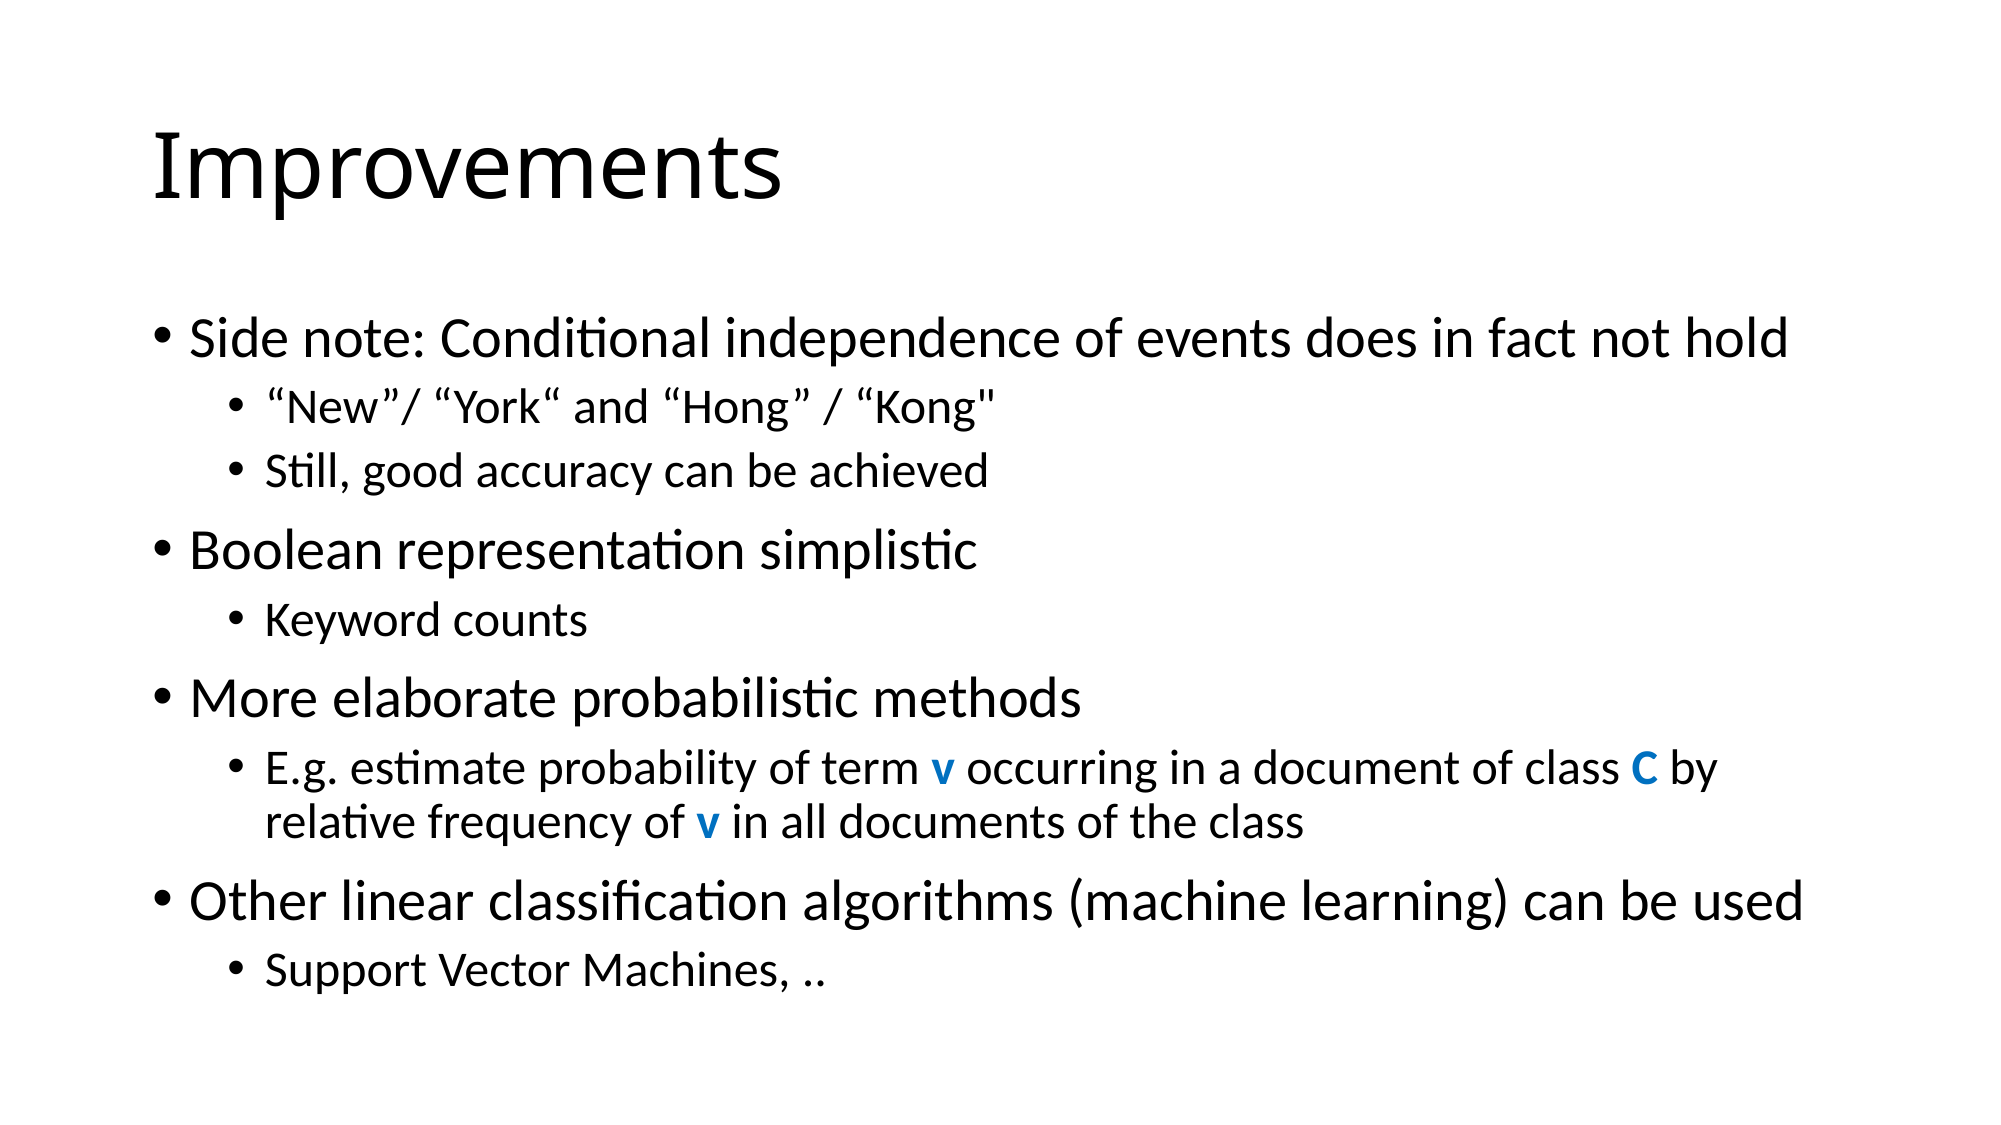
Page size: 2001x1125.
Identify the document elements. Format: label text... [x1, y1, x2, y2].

list Side note: Conditional independence of events does in fact not hold “New”/ “York“ and “Hong” / “Kong" Still, good accuracy can be achieved Boolean representation simplistic Keyword counts More elaborate probabilistic methods E.g. estimate probability of term v occurring in a document of class C by relative frequency of v in all documents of the class Other linear classification algorithms (machine learning) can be used Support Vector Machines, .. [137, 299, 1863, 1014]
title Improvements [137, 59, 1863, 278]
